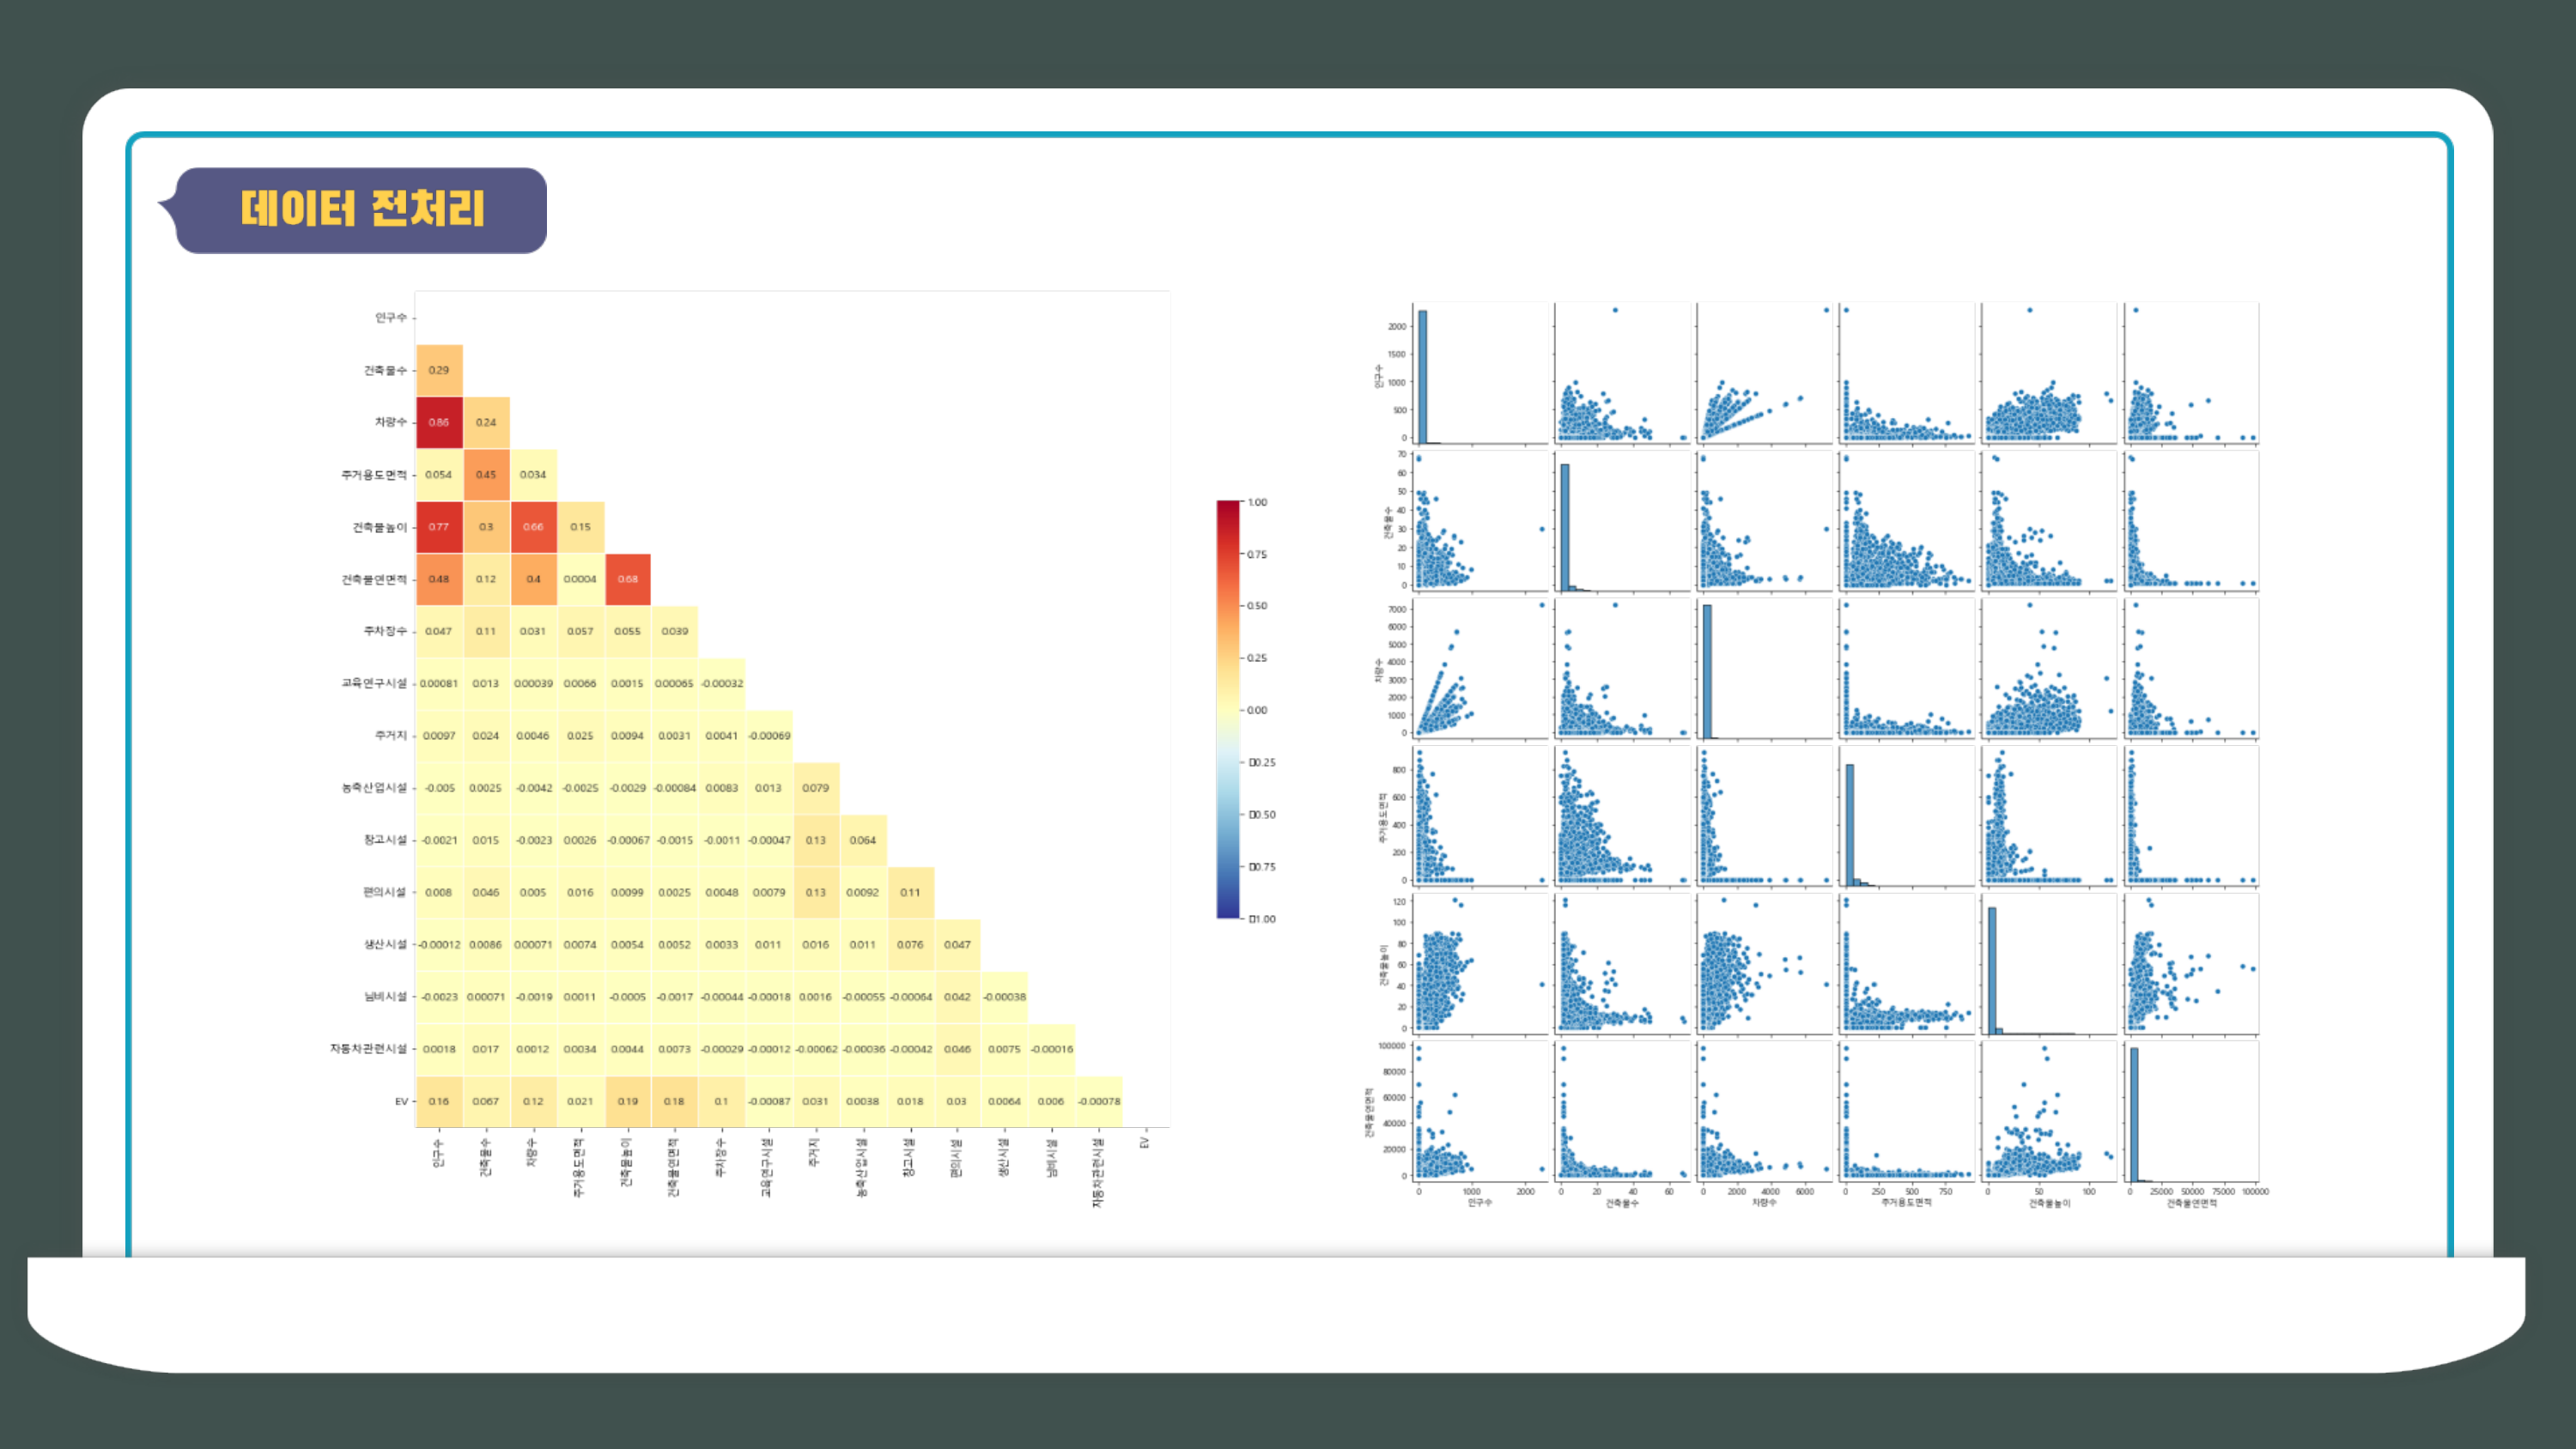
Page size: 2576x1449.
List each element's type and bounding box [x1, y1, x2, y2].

text_box [15, 1240, 2552, 1400]
text_box [320, 286, 1285, 1214]
text_box [157, 167, 548, 255]
picture [0, 0, 2576, 1449]
text_box [125, 131, 2454, 1237]
text_box [82, 88, 2494, 1237]
text_box [1359, 298, 2275, 1214]
